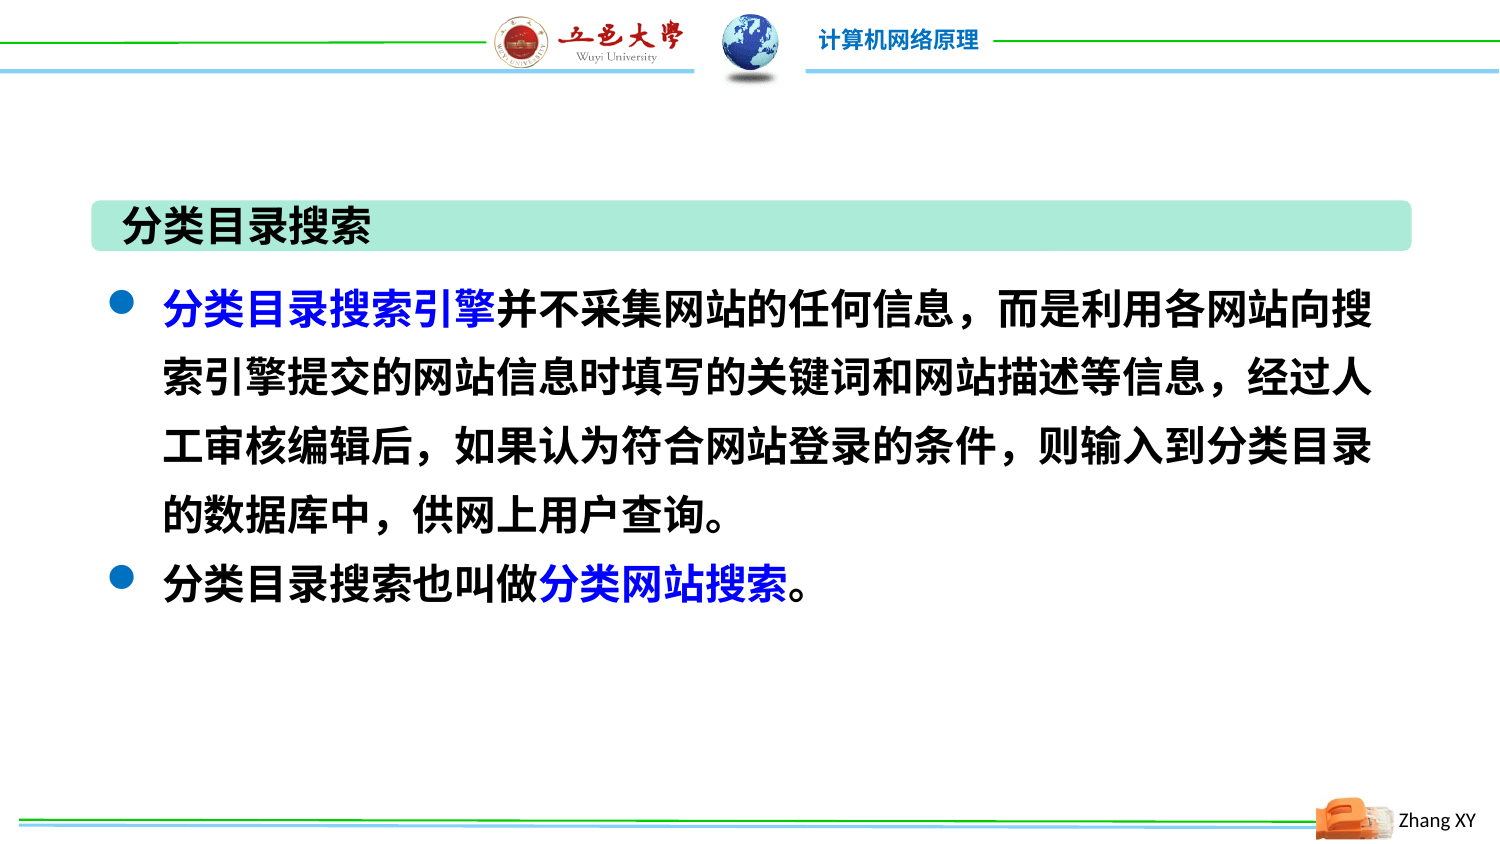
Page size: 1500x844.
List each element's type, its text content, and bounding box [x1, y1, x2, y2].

picture [1316, 796, 1394, 840]
text_box 分类目录搜索引擎并不采集网站的任何信息，而是利用各网站向搜索引擎提交的网站信息时填写的关键词和网站描述等信息，经过人工审核编辑后，如果认为符合网站登录的条件，则输入到分类目录的数据库中，供网上用户查询。 分类目录搜索也叫做分类网站搜索。 [91, 256, 1412, 615]
text_box 分类目录搜索 [107, 192, 388, 257]
text_box [91, 200, 107, 252]
picture [720, 12, 780, 88]
picture [494, 15, 697, 69]
text_box [388, 200, 1412, 252]
